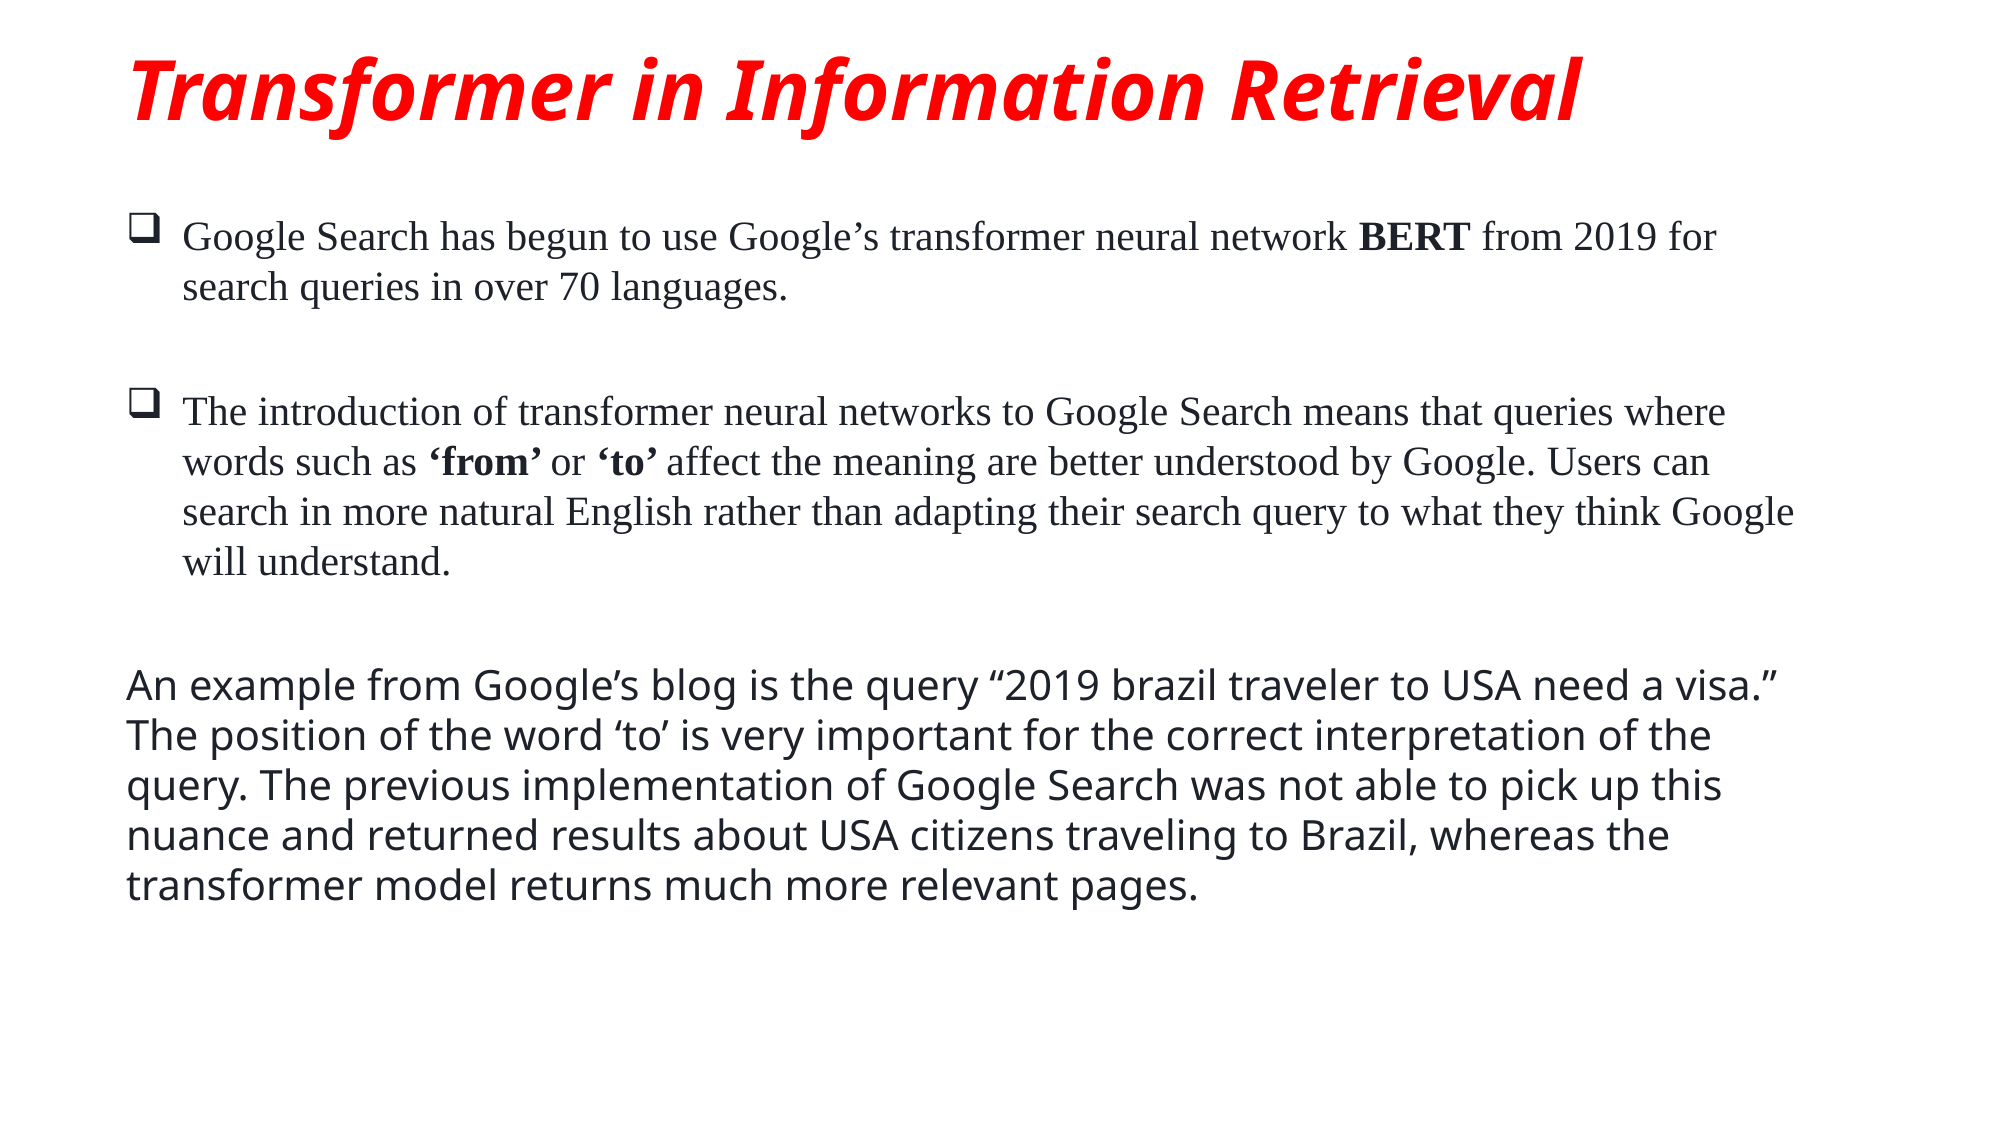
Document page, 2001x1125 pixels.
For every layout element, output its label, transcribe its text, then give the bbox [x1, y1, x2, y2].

title Transformer in Information Retrieval [111, 41, 1960, 174]
text_box Google Search has begun to use Google’s transformer neural network BERT from 2019 for search queries in over 70 languages. The introduction of transformer neural networks to Google Search means that queries where words such as ‘from’ or ‘to’ affect the meaning are better understood by Google. Users can search in more natural English rather than adapting their search query to what they think Google will understand. An example from Google’s blog is the query “2019 brazil traveler to USA need a visa.” The position of the word ‘to’ is very important for the correct interpretation of the query. The previous implementation of Google Search was not able to pick up this nuance and returned results about USA citizens traveling to Brazil, whereas the transformer model returns much more relevant pages. [111, 201, 1832, 917]
